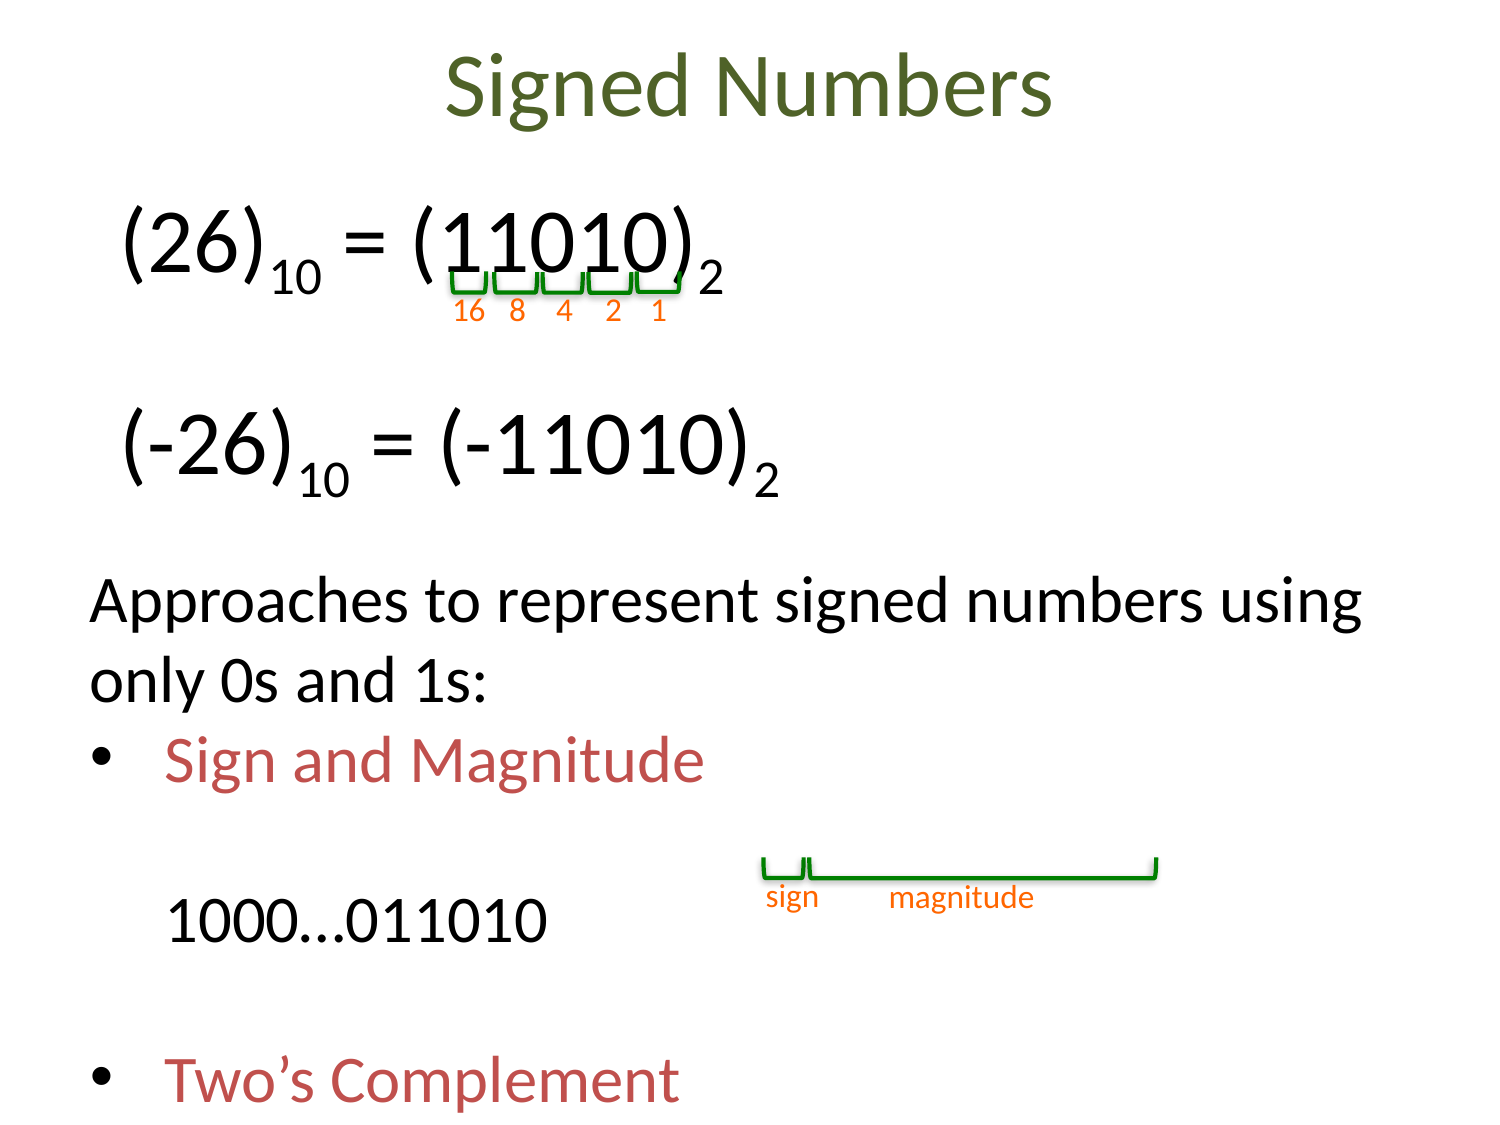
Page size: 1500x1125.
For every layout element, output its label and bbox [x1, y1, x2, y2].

title [75, 0, 1425, 174]
text_box [29, 374, 1500, 1123]
text_box [420, 271, 708, 336]
list [29, 172, 1500, 374]
